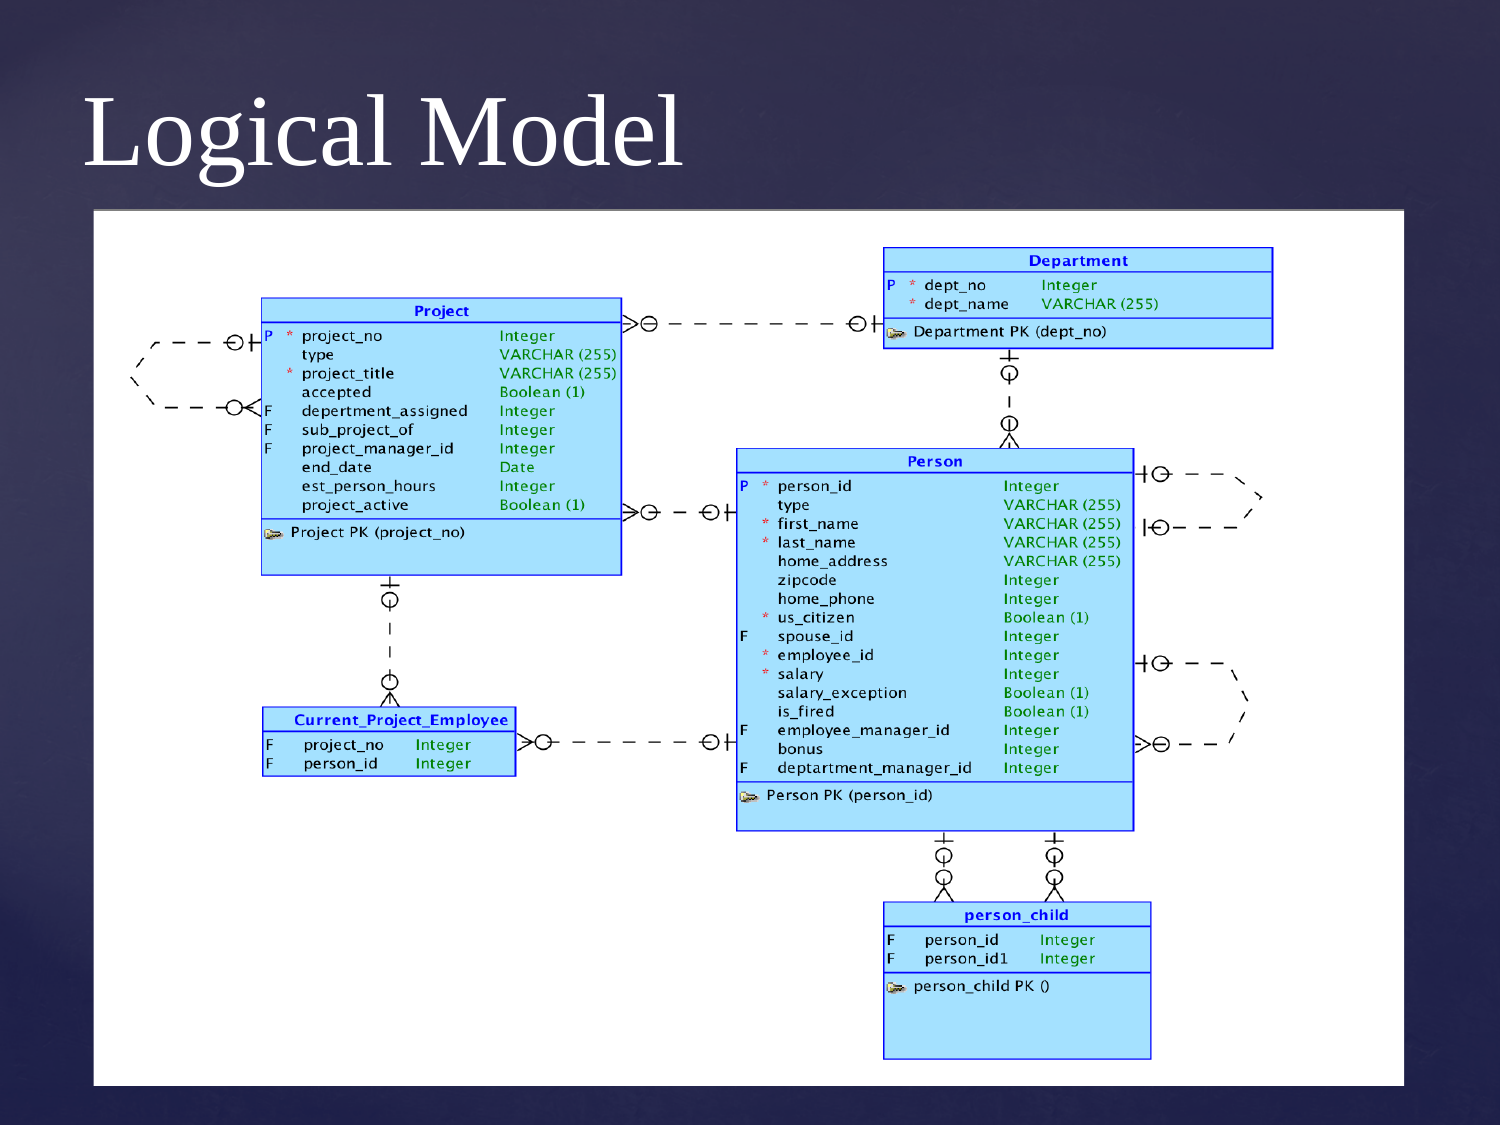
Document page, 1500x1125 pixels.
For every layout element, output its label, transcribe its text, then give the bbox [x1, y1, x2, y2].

picture [0, 208, 1500, 1125]
title Logical Model [67, 43, 1305, 194]
